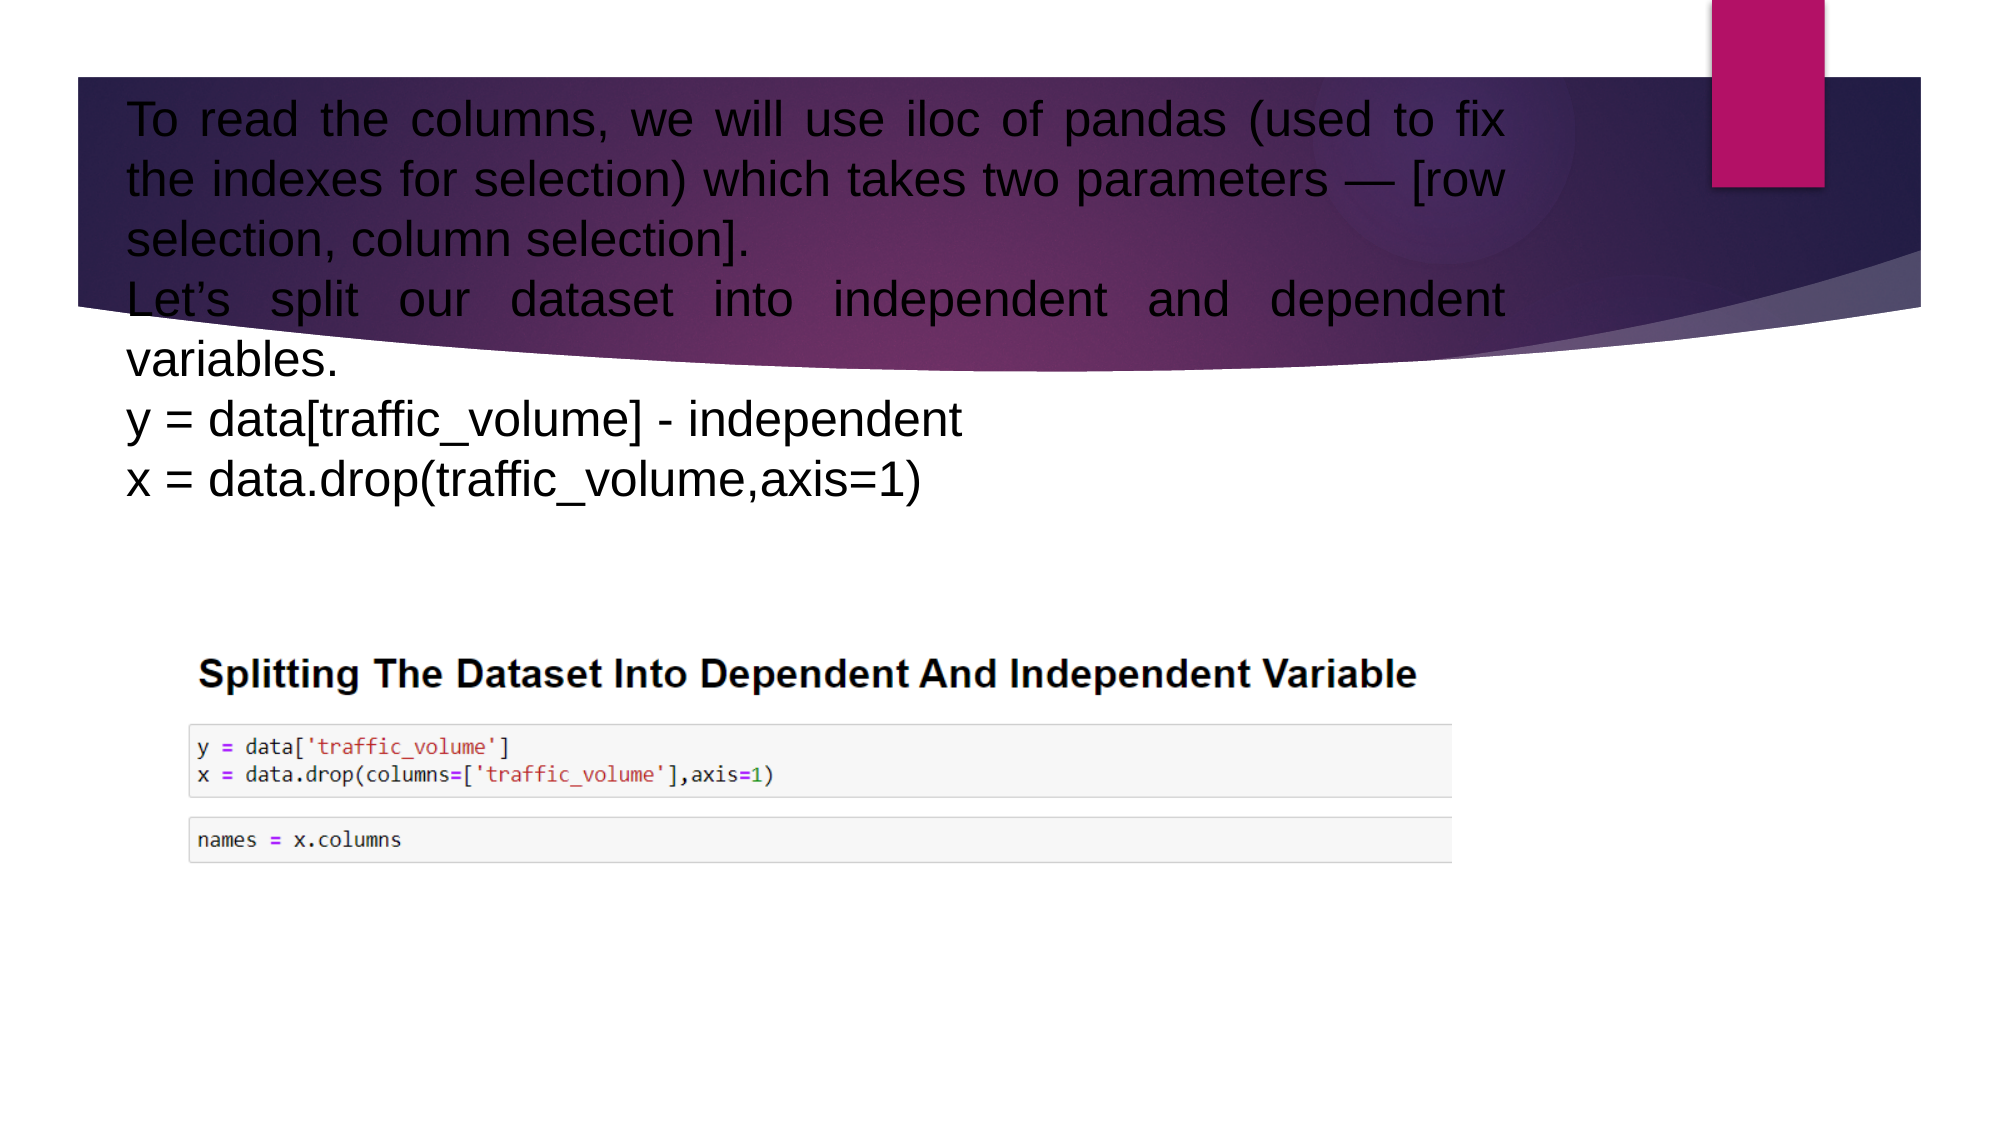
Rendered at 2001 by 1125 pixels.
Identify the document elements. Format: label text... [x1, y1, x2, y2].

picture [180, 650, 1453, 872]
list To read the columns, we will use iloc of pandas (used to fix the indexes for selection) which takes two parameters — [row selection, column selection]. Let’s split our dataset into independent and dependent variables. y = data[traffic_volume] - independent x = data.drop(traffic_volume,axis=1) [111, 79, 1522, 992]
